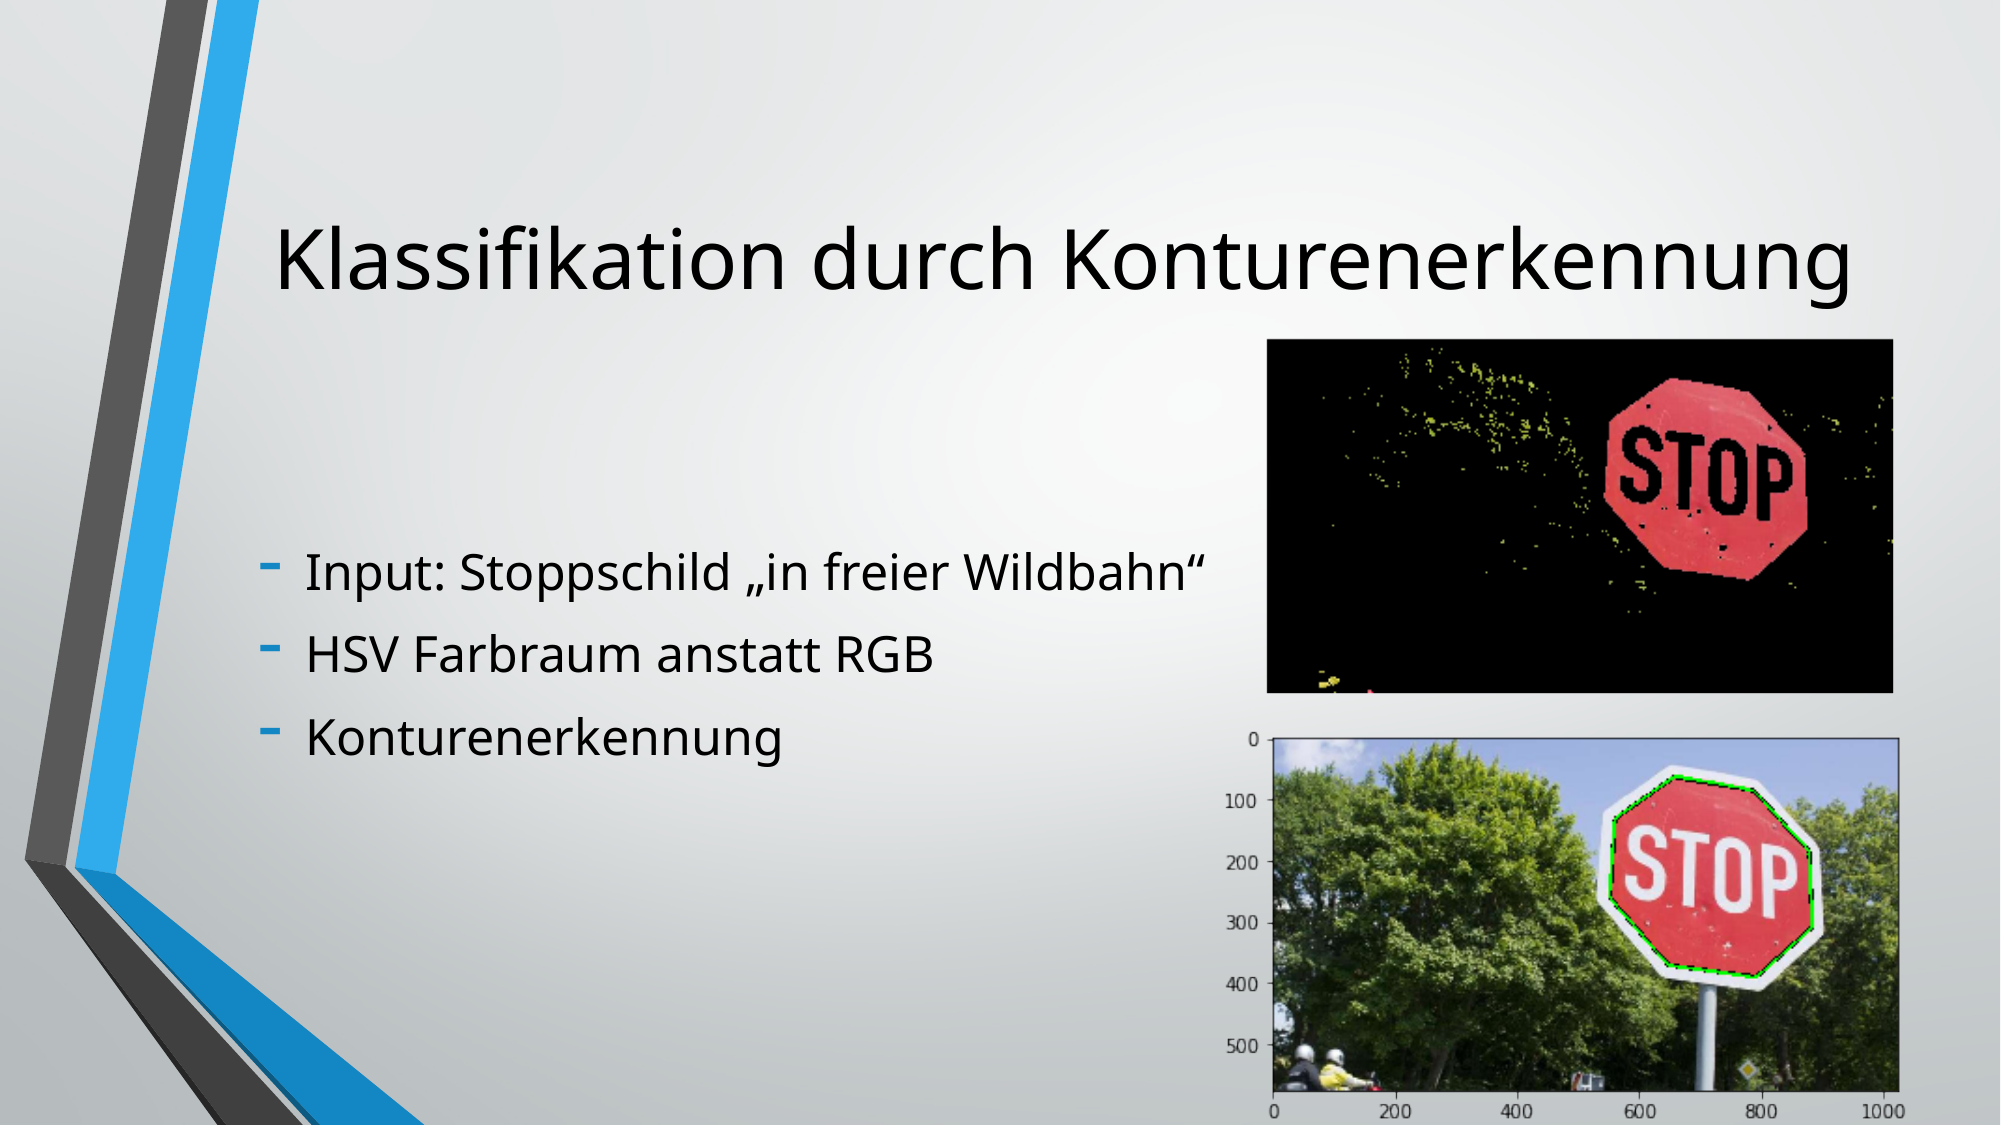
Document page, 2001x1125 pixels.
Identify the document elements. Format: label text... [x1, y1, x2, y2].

picture [1254, 328, 1907, 707]
picture [1211, 719, 1919, 1125]
list Input: Stoppschild „in freier Wildbahn“ HSV Farbraum anstatt RGB Konturenerkennung [243, 437, 1887, 950]
title Klassifikation durch Konturenerkennung [243, 112, 1887, 400]
